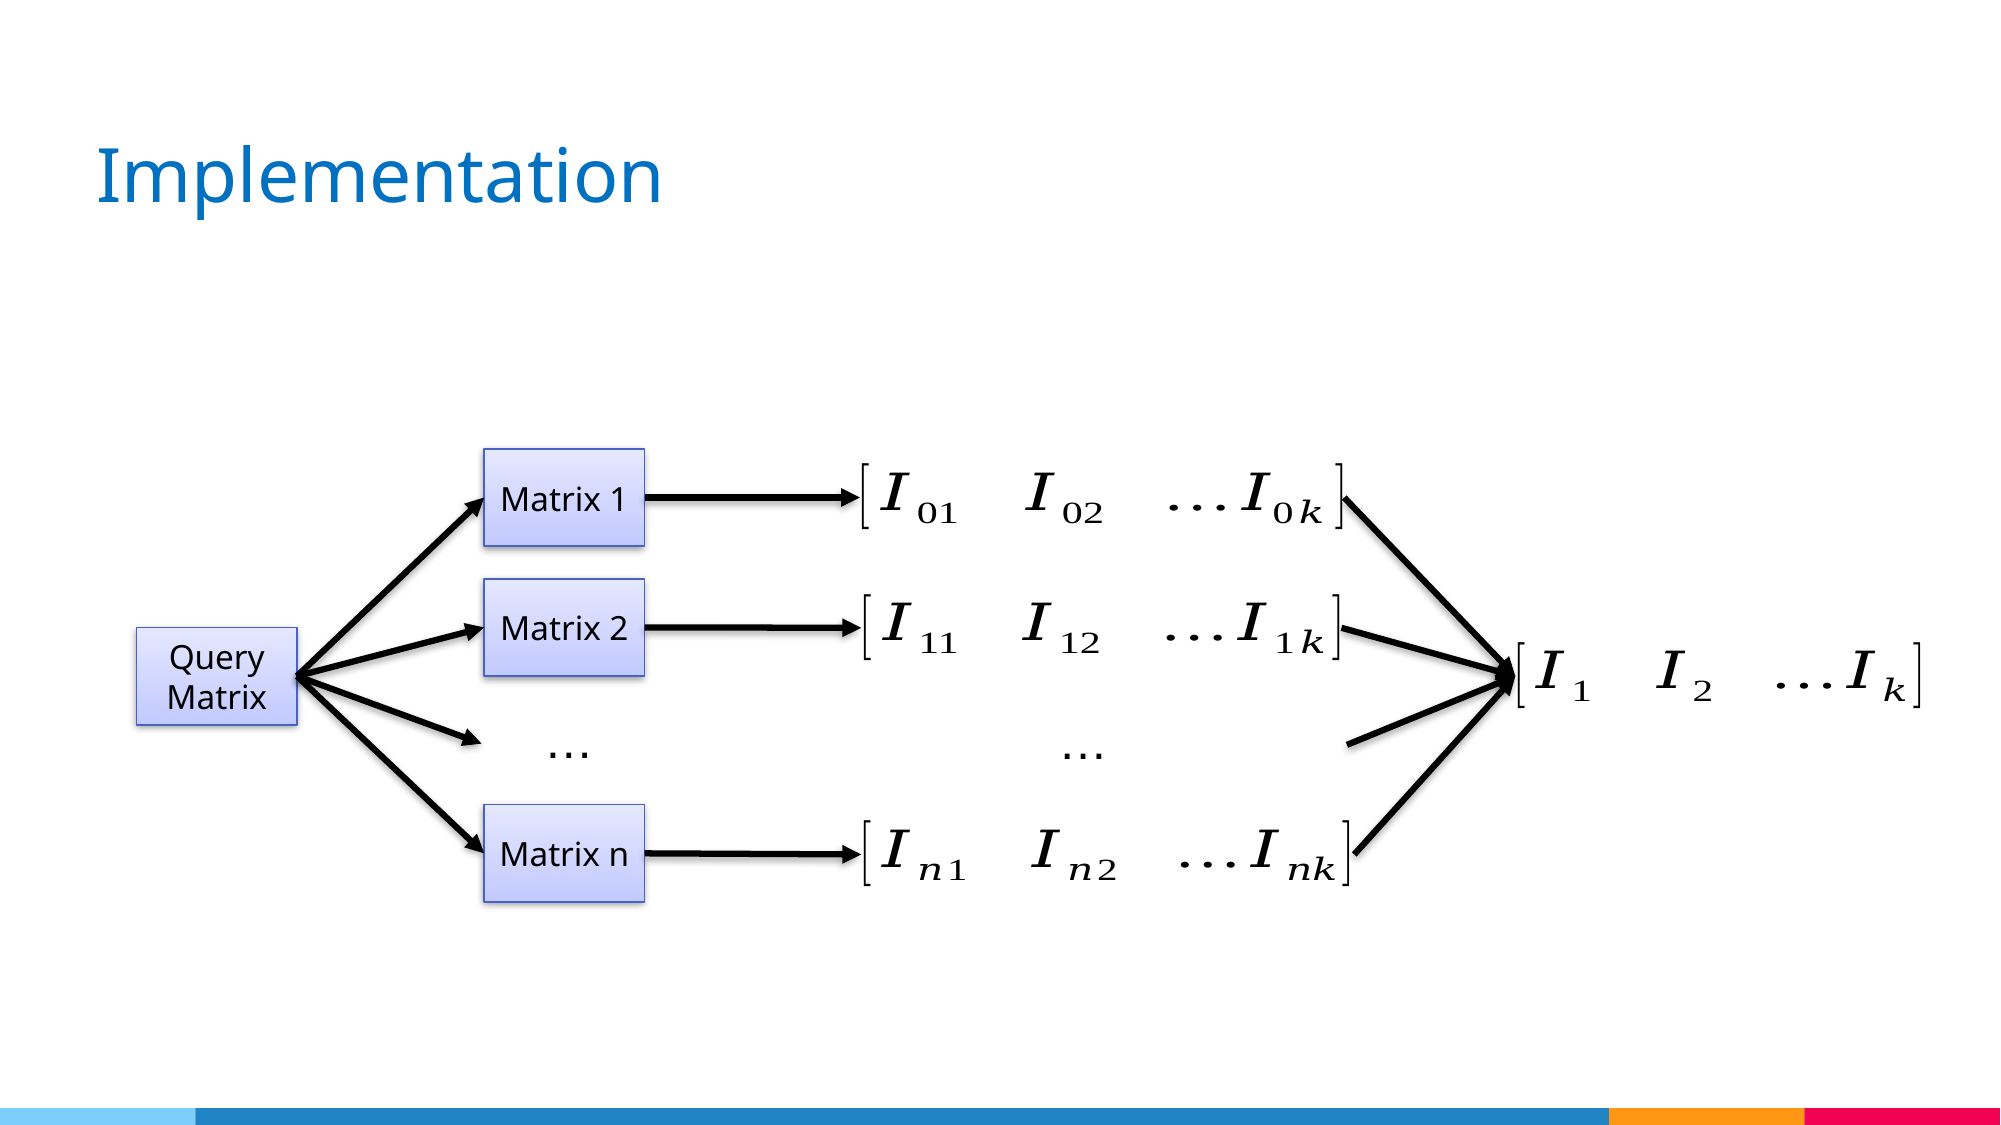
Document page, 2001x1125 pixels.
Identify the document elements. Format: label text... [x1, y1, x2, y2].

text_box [296, 627, 485, 675]
text_box Matrix 2 [488, 578, 645, 677]
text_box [1341, 627, 1516, 677]
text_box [296, 675, 485, 854]
title Implementation [81, 45, 1919, 233]
text_box Query Matrix [136, 627, 291, 726]
text_box … [528, 700, 595, 776]
text_box Matrix 1 [483, 448, 645, 547]
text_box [1343, 497, 1516, 627]
text_box … [1043, 701, 1109, 777]
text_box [296, 497, 485, 627]
text_box Matrix n [483, 804, 645, 903]
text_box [1346, 675, 1352, 746]
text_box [1353, 675, 1516, 855]
